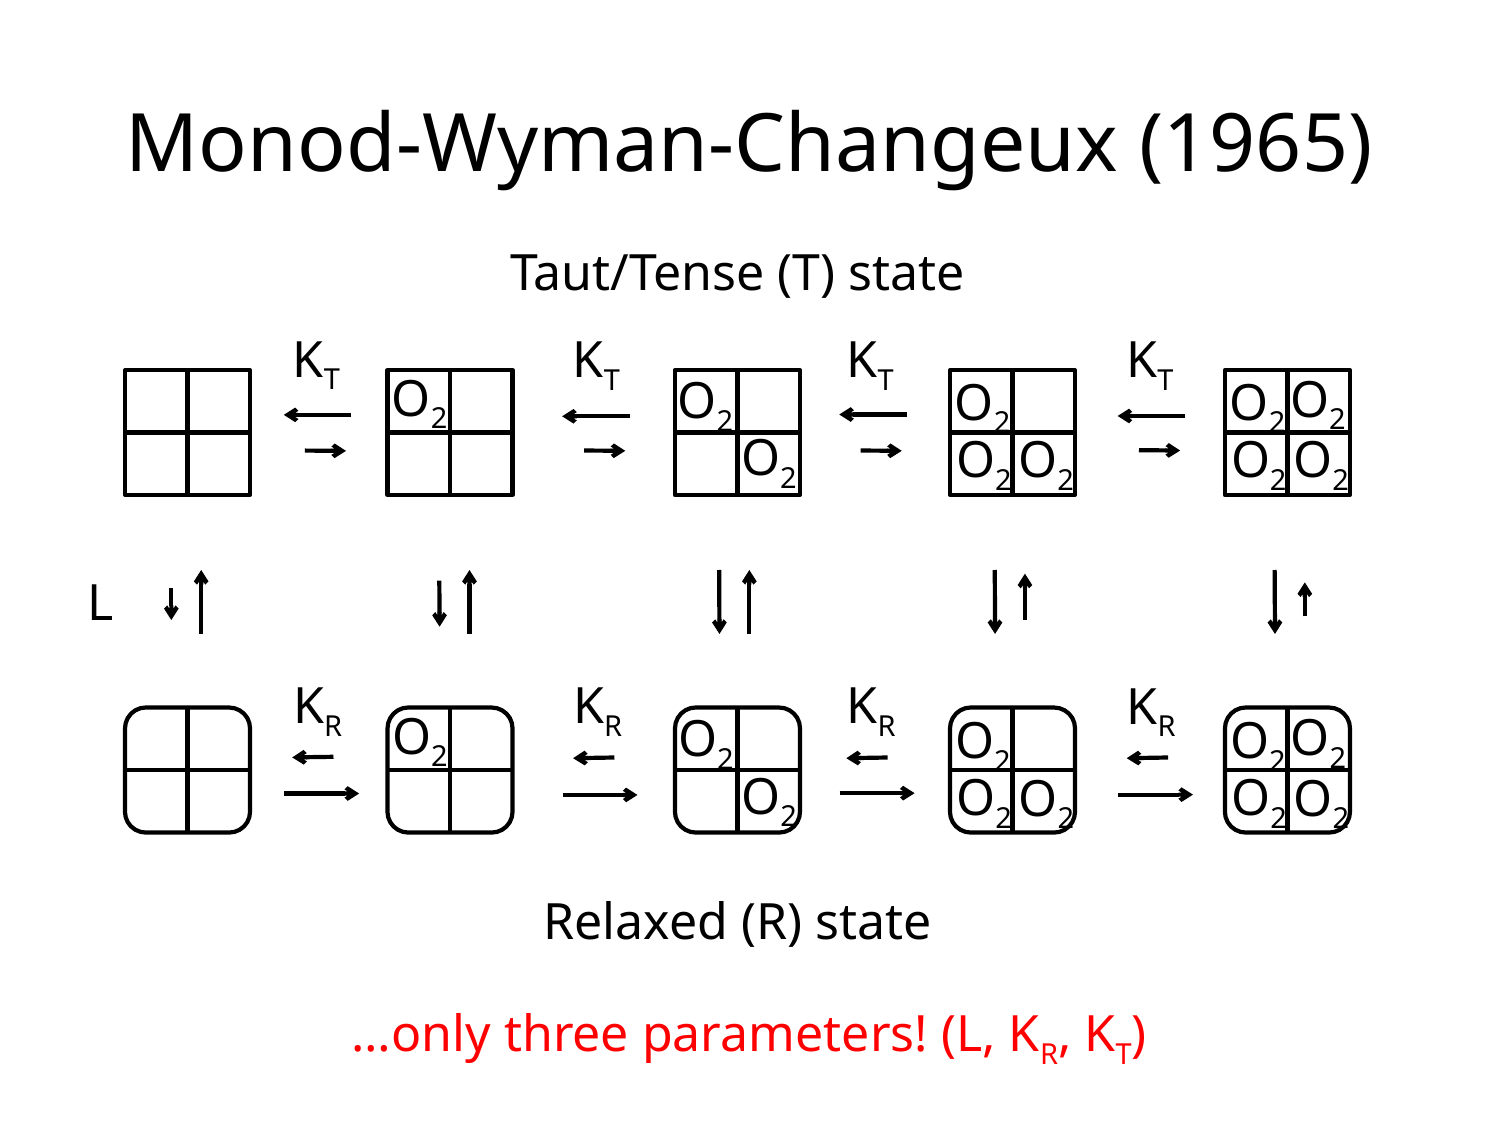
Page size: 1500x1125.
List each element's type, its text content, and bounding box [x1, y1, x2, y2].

text_box KR [267, 666, 368, 750]
text_box [123, 368, 252, 497]
text_box KR [820, 666, 922, 750]
text_box KR [1100, 666, 1202, 750]
text_box O2 [655, 361, 756, 445]
text_box O2 [1208, 420, 1309, 504]
text_box KT [1099, 320, 1201, 404]
text_box KT [819, 320, 921, 404]
text_box O2 [719, 756, 820, 840]
text_box KR [547, 666, 648, 750]
text_box O2 [1267, 359, 1368, 420]
text_box O2 [1309, 420, 1371, 504]
text_box [1033, 368, 1077, 420]
text_box [453, 705, 515, 835]
text_box [122, 705, 253, 835]
text_box O2 [932, 701, 1033, 785]
text_box O2 [932, 362, 1033, 446]
text_box [673, 445, 718, 497]
text_box Relaxed (R) state [387, 881, 1088, 957]
text_box …only three parameters! (L, KR, KT) [207, 994, 1291, 1078]
text_box [453, 368, 515, 497]
text_box O2 [1034, 420, 1096, 504]
text_box [1033, 705, 1078, 758]
text_box O2 [369, 358, 470, 442]
text_box Taut/Tense (T) state [387, 232, 1088, 308]
text_box O2 [1035, 758, 1097, 842]
title Monod-Wyman-Changeux (1965) [75, 45, 1425, 233]
text_box O2 [933, 420, 1034, 504]
text_box [756, 705, 803, 756]
text_box O2 [1310, 758, 1372, 842]
text_box [756, 368, 802, 418]
text_box O2 [1209, 758, 1310, 842]
text_box KT [546, 320, 647, 404]
text_box L [49, 562, 151, 638]
text_box [385, 442, 445, 497]
text_box O2 [1207, 362, 1308, 446]
text_box KT [266, 320, 367, 403]
text_box [672, 783, 719, 835]
text_box O2 [1207, 701, 1308, 785]
text_box O2 [655, 699, 756, 783]
text_box O2 [1268, 698, 1369, 758]
text_box O2 [369, 696, 470, 780]
text_box O2 [718, 418, 819, 502]
text_box O2 [934, 758, 1035, 842]
text_box [385, 780, 446, 835]
